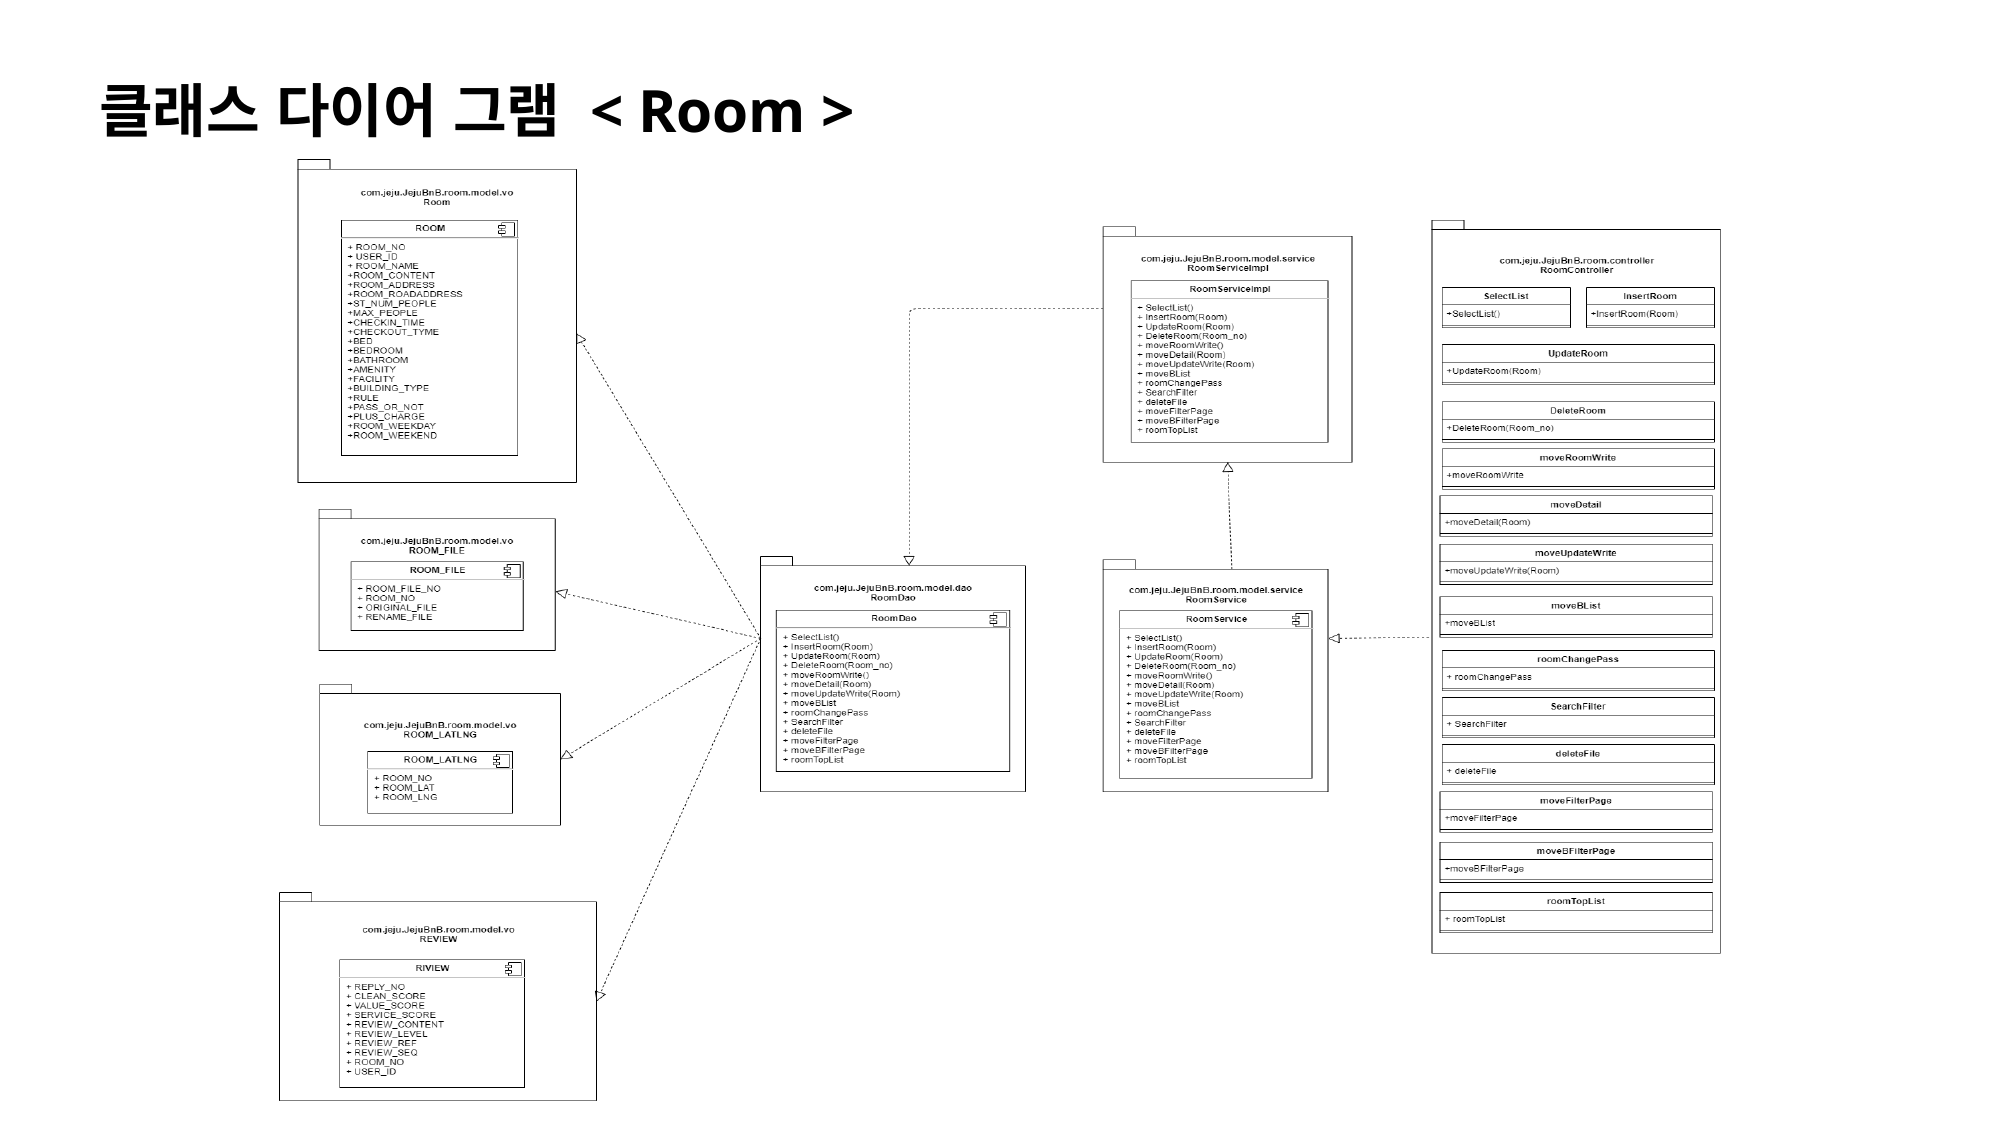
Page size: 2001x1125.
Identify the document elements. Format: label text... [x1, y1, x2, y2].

picture [279, 159, 1721, 1101]
text_box 클래스 다이어 그램 < Room > [84, 66, 932, 152]
